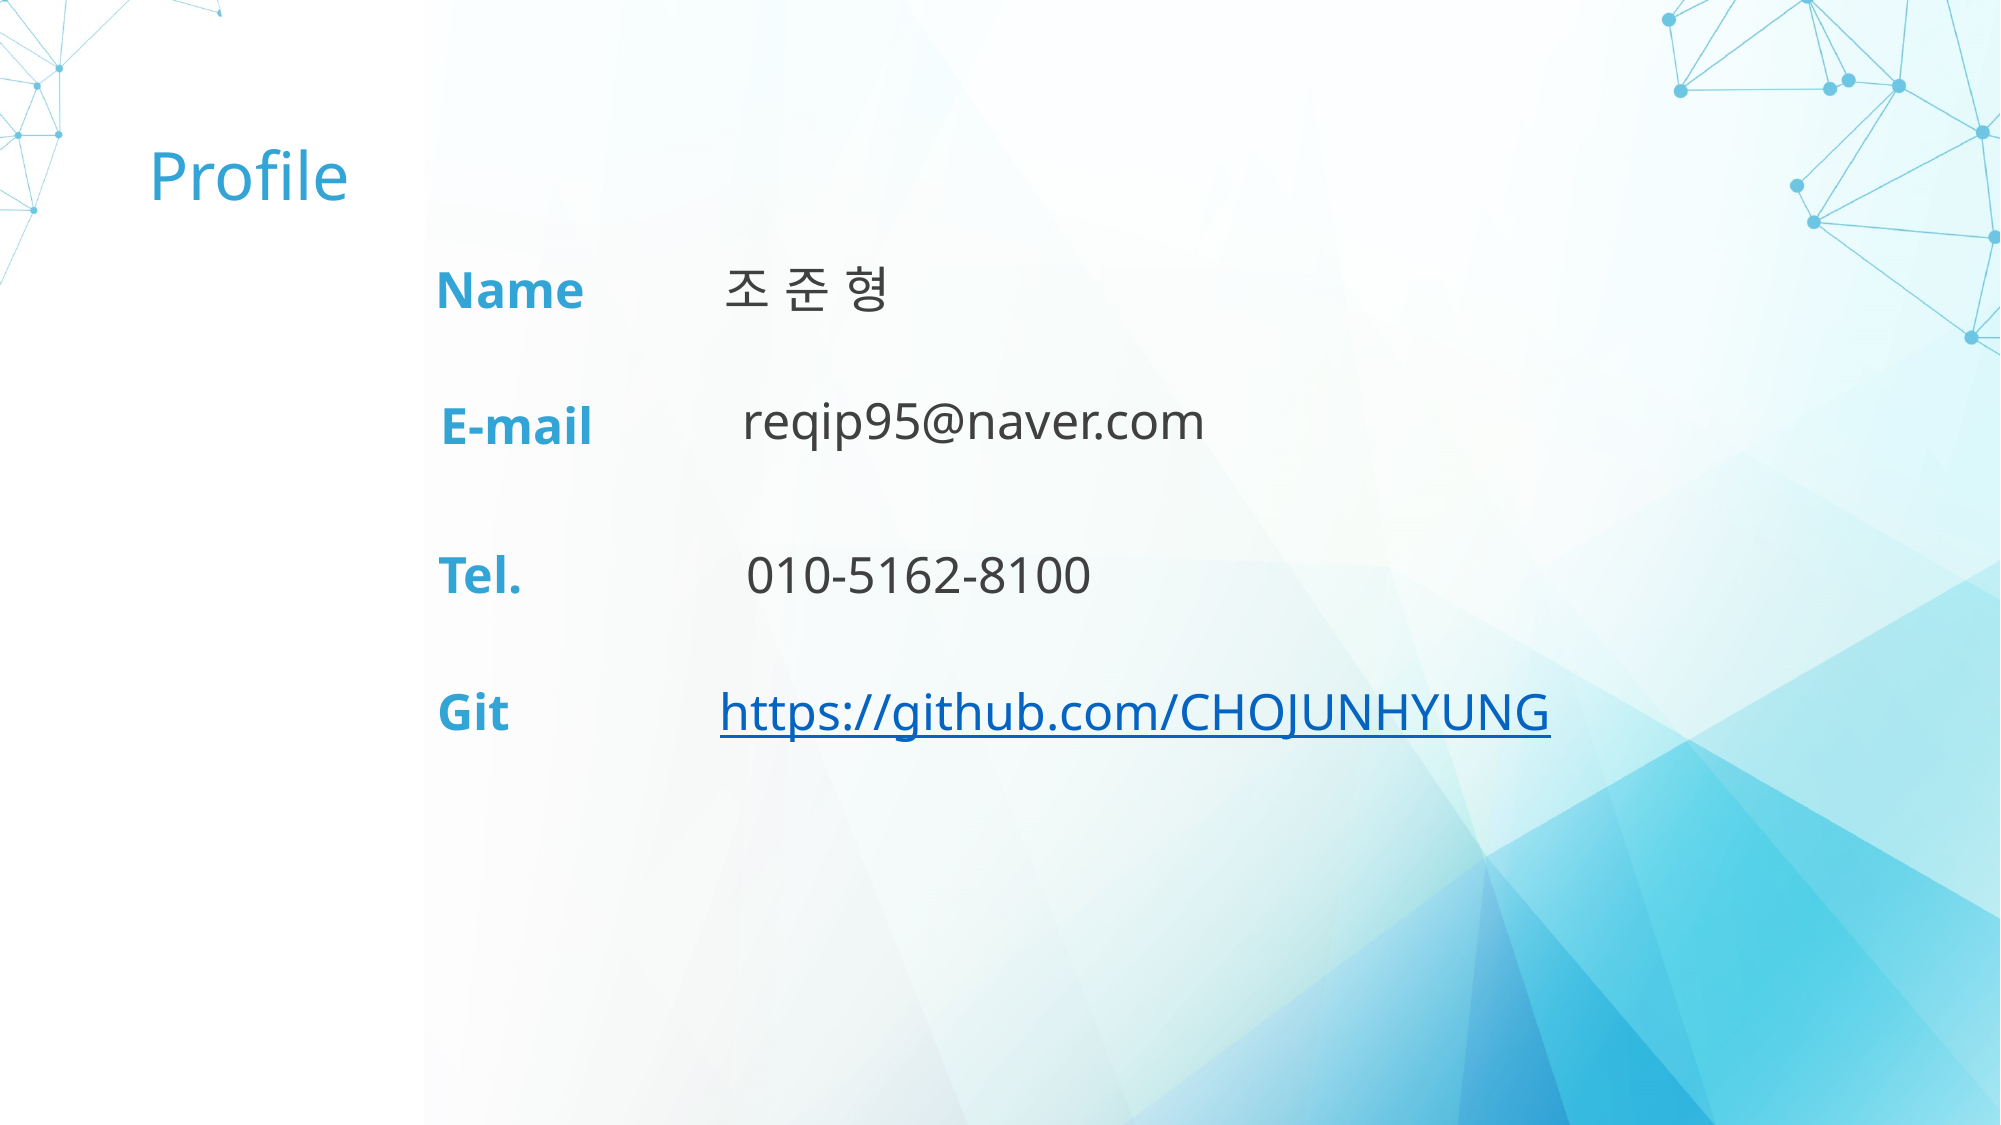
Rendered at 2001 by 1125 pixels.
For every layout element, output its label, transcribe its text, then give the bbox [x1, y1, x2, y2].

text_box Git [422, 673, 526, 748]
text_box Tel. [423, 535, 538, 611]
text_box Profile [124, 126, 375, 222]
picture [0, 0, 2000, 1125]
text_box https://github.com/CHOJUNHYUNG [705, 673, 1567, 757]
text_box reqip95@naver.com [727, 382, 1222, 458]
text_box E-mail [425, 387, 610, 463]
text_box Name [420, 250, 600, 326]
text_box 조 준 형 [709, 250, 906, 326]
text_box 010-5162-8100 [731, 535, 1107, 611]
